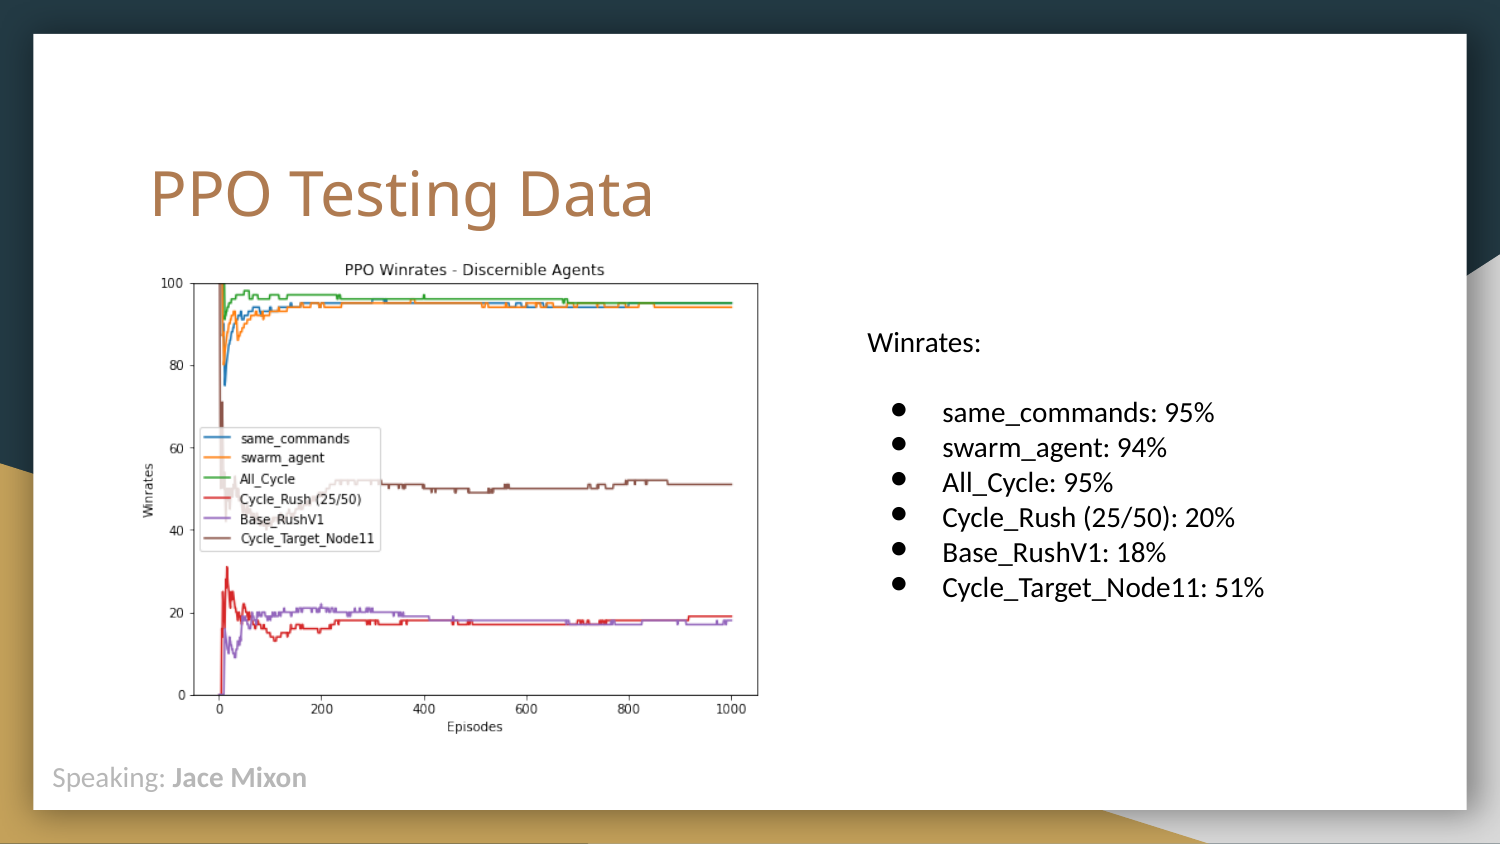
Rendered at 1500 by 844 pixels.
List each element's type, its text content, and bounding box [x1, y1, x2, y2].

title PPO Testing Data [134, 138, 1366, 296]
text_box Winrates: same_commands: 95% swarm_agent: 94% All_Cycle: 95% Cycle_Rush (25/50): 20% Base_RushV1: 18% Cycle_Target_Node11: 51% [852, 308, 1355, 619]
picture [134, 254, 765, 744]
text_box Speaking: Jace Mixon [37, 742, 408, 808]
